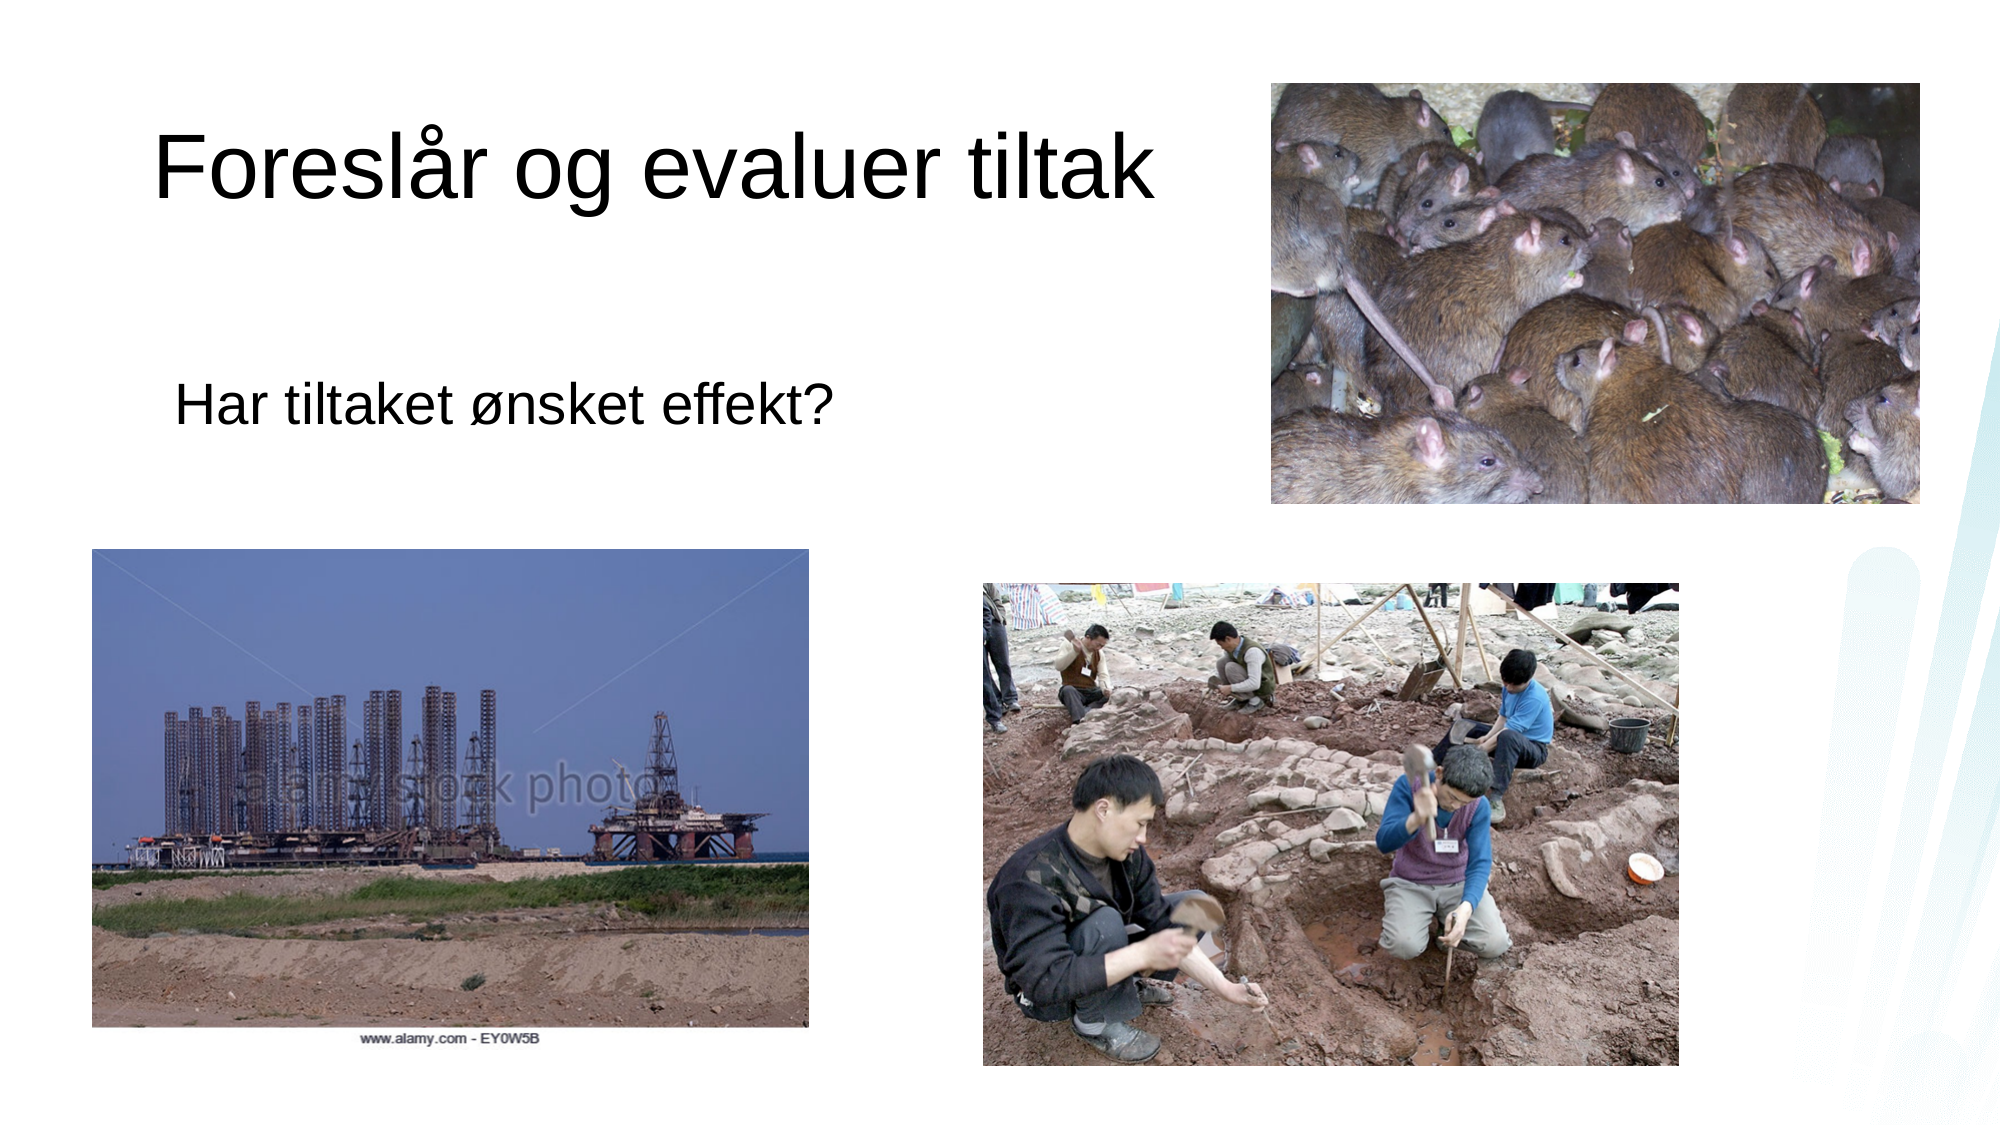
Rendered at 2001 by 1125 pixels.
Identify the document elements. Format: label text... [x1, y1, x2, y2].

text_box Har tiltaket ønsket effekt? [159, 358, 852, 444]
picture [0, 0, 2000, 1125]
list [1271, 83, 1920, 504]
title Foreslår og evaluer tiltak [137, 59, 1863, 278]
